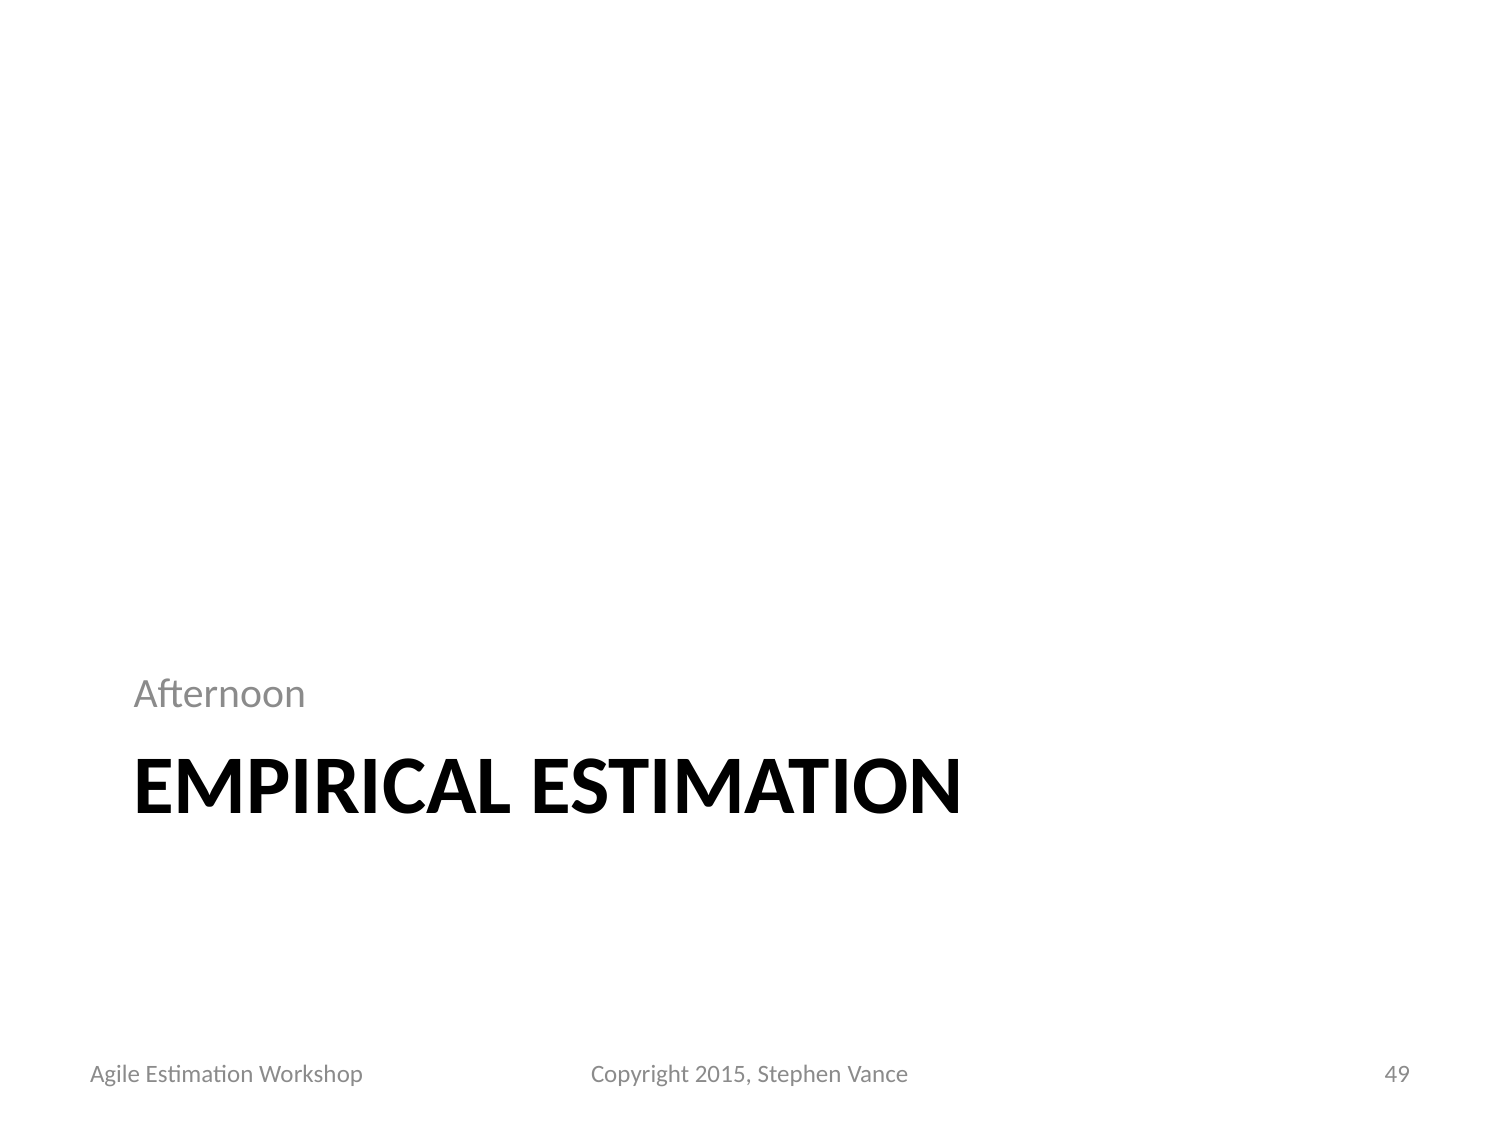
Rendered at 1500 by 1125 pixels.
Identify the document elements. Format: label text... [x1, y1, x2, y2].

title Empirical Estimation [118, 723, 1394, 947]
list Afternoon [118, 476, 1394, 723]
slide_number 49 [1074, 1042, 1425, 1103]
slide_number Agile Estimation Workshop [75, 1042, 425, 1103]
footer Copyright 2015, Stephen Vance [512, 1042, 988, 1103]
